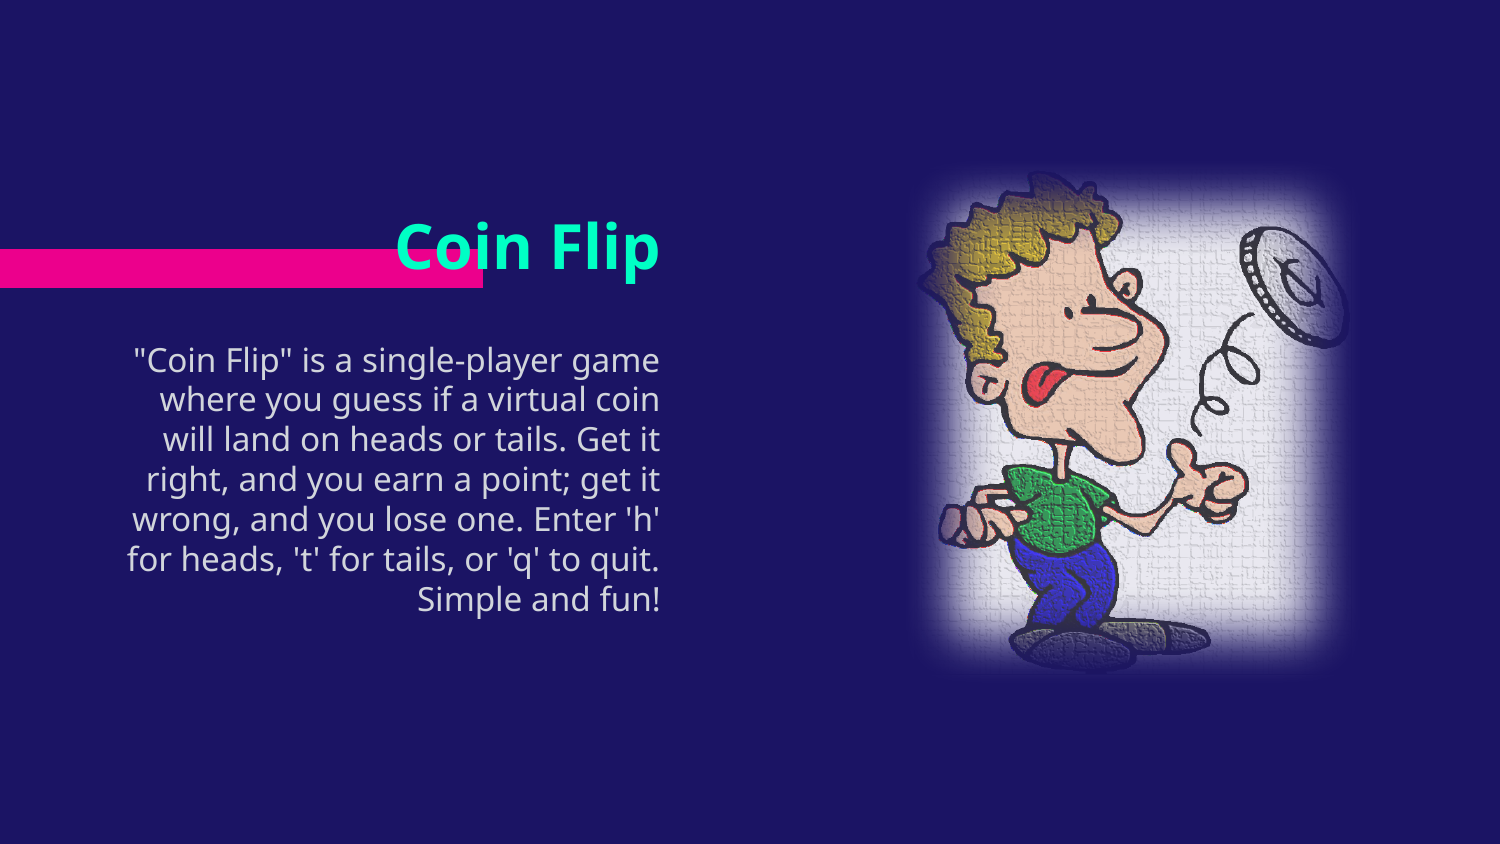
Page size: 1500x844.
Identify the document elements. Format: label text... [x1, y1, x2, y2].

title Coin Flip [92, 191, 677, 302]
list "Coin Flip" is a single-player game where you guess if a virtual coin will land on heads or tails. Get it right, and you earn a point; get it wrong, and you lose one. Enter 'h' for heads, 't' for tails, or 'q' to quit. Simple and fun! [99, 323, 677, 674]
picture [913, 168, 1351, 674]
